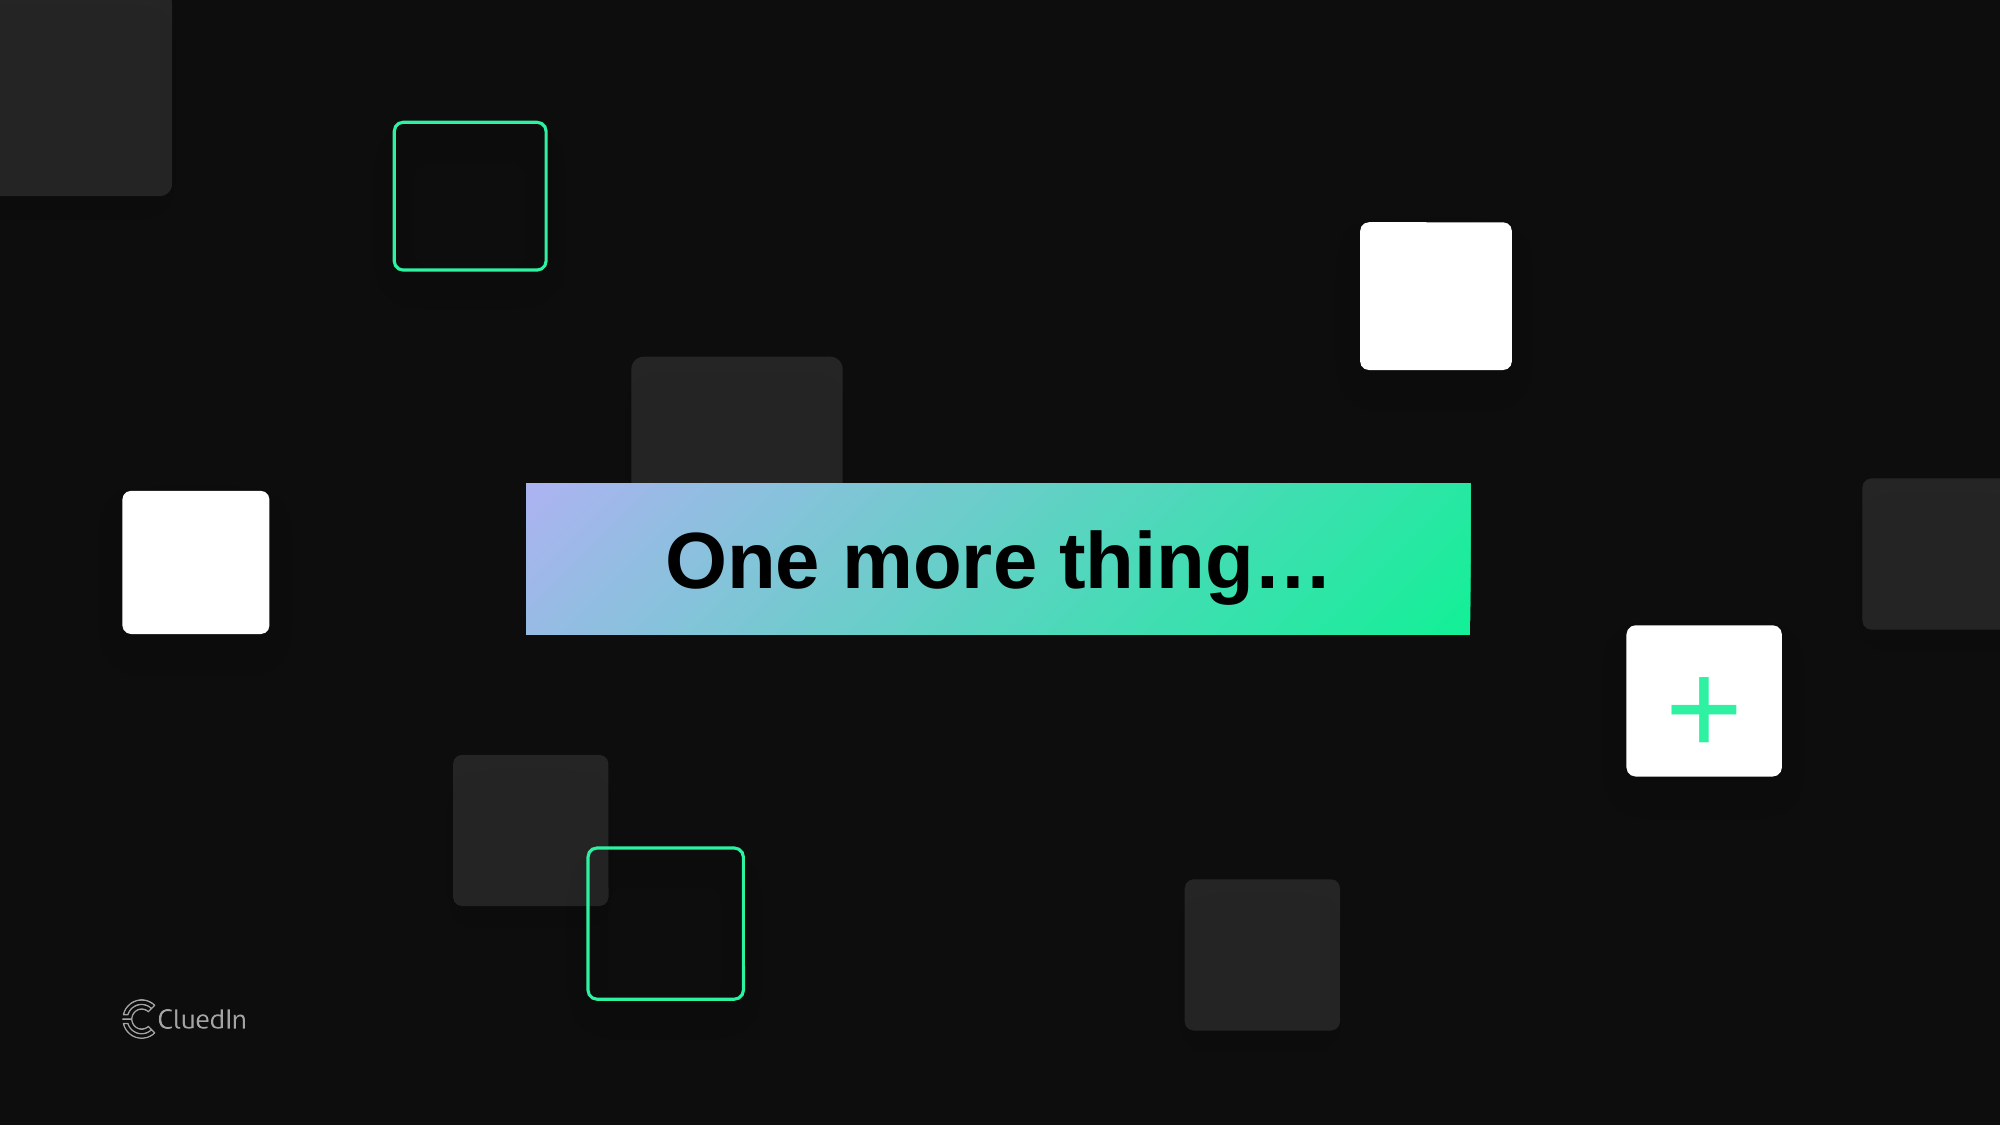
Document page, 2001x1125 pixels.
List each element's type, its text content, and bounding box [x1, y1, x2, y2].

text_box + [1625, 624, 1783, 778]
text_box [526, 482, 1471, 511]
text_box [1861, 477, 2000, 631]
text_box [586, 846, 745, 1001]
title One more thing… [487, 511, 1512, 614]
text_box [121, 489, 271, 636]
text_box [526, 614, 1471, 636]
text_box [393, 121, 548, 272]
picture [122, 999, 245, 1039]
text_box [1183, 878, 1342, 1032]
text_box [452, 753, 610, 908]
text_box [0, 0, 174, 198]
text_box [1359, 221, 1513, 372]
text_box [630, 355, 844, 482]
